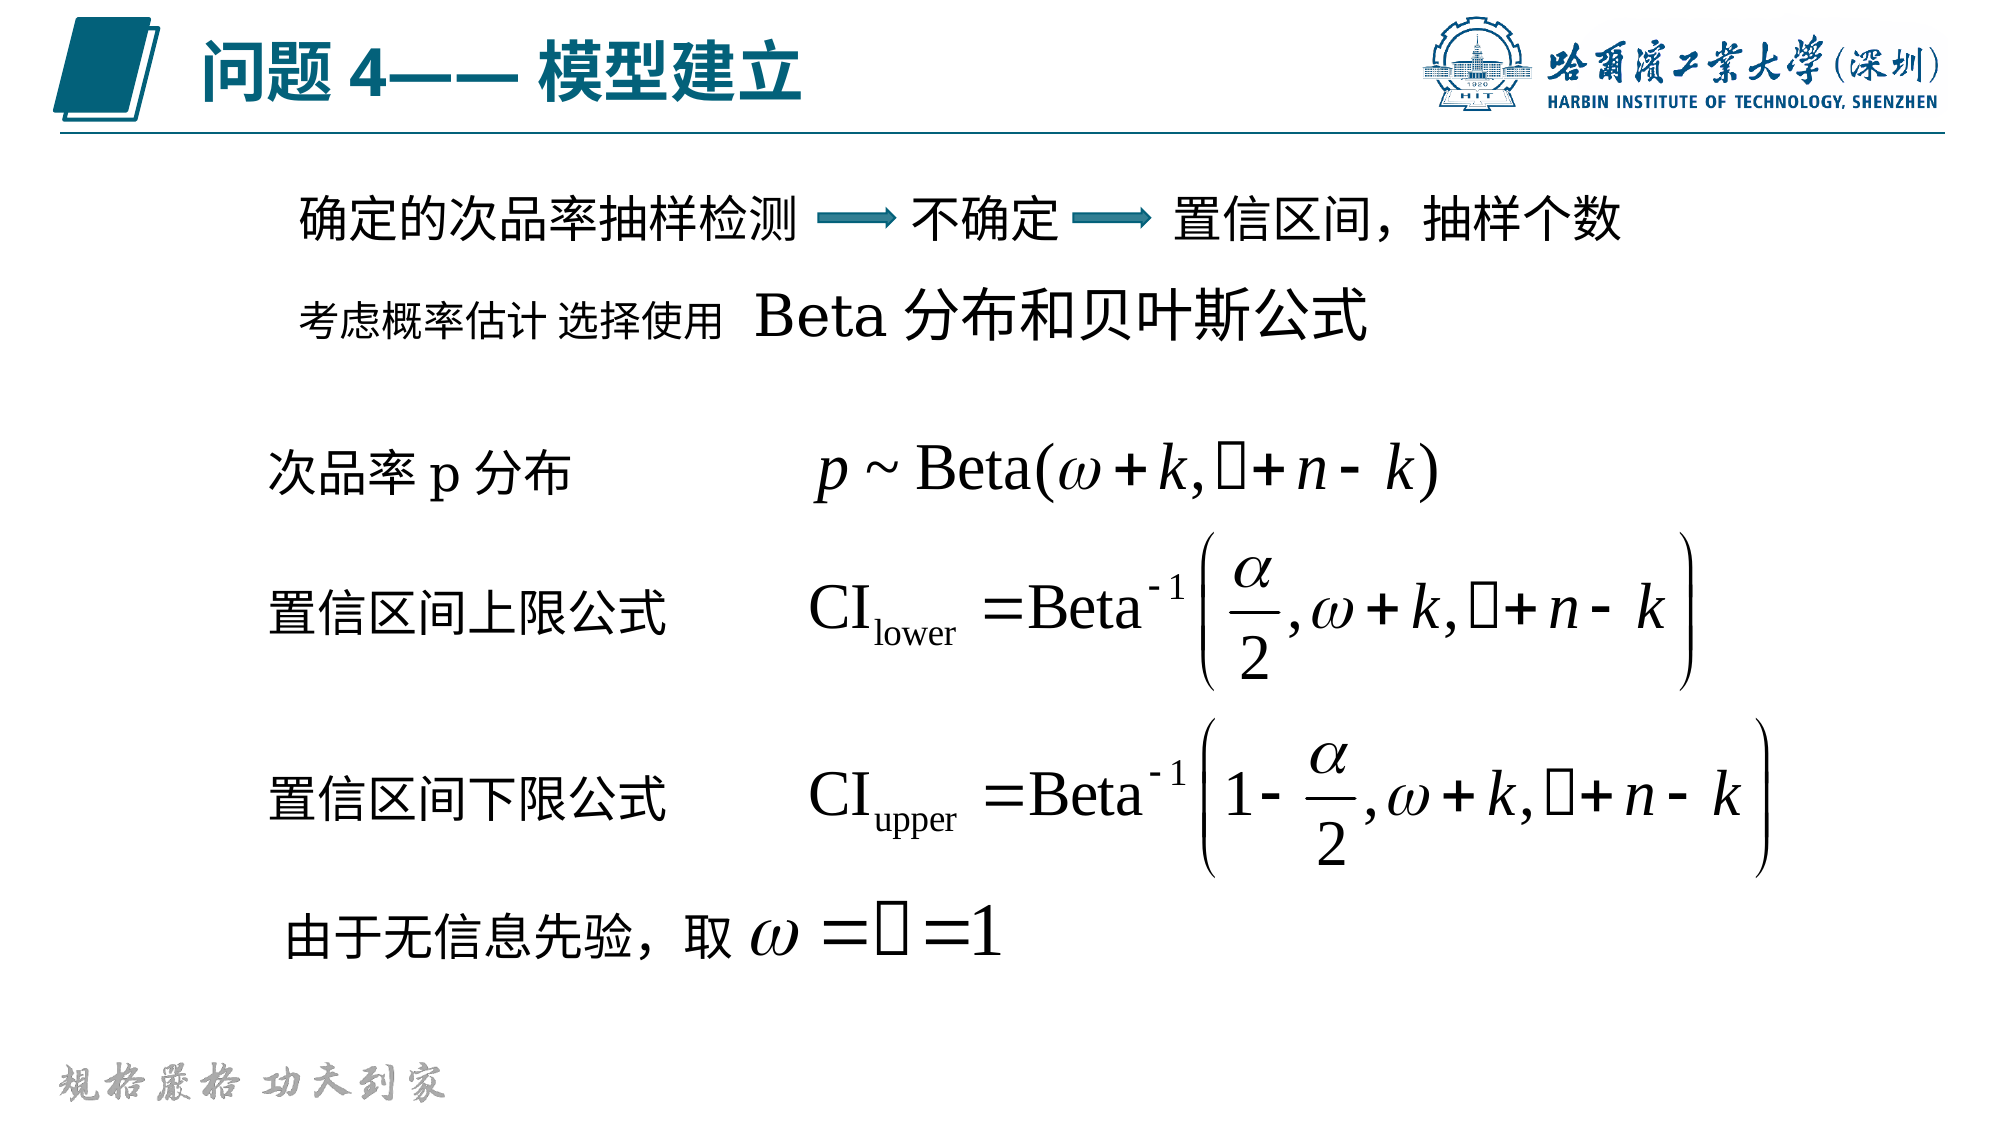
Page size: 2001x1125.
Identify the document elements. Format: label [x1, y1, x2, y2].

picture [799, 519, 1712, 703]
text_box [38, 19, 1945, 1118]
picture [799, 706, 1785, 890]
picture [799, 427, 1454, 517]
picture [1414, 11, 1949, 119]
text_box [268, 885, 1009, 975]
